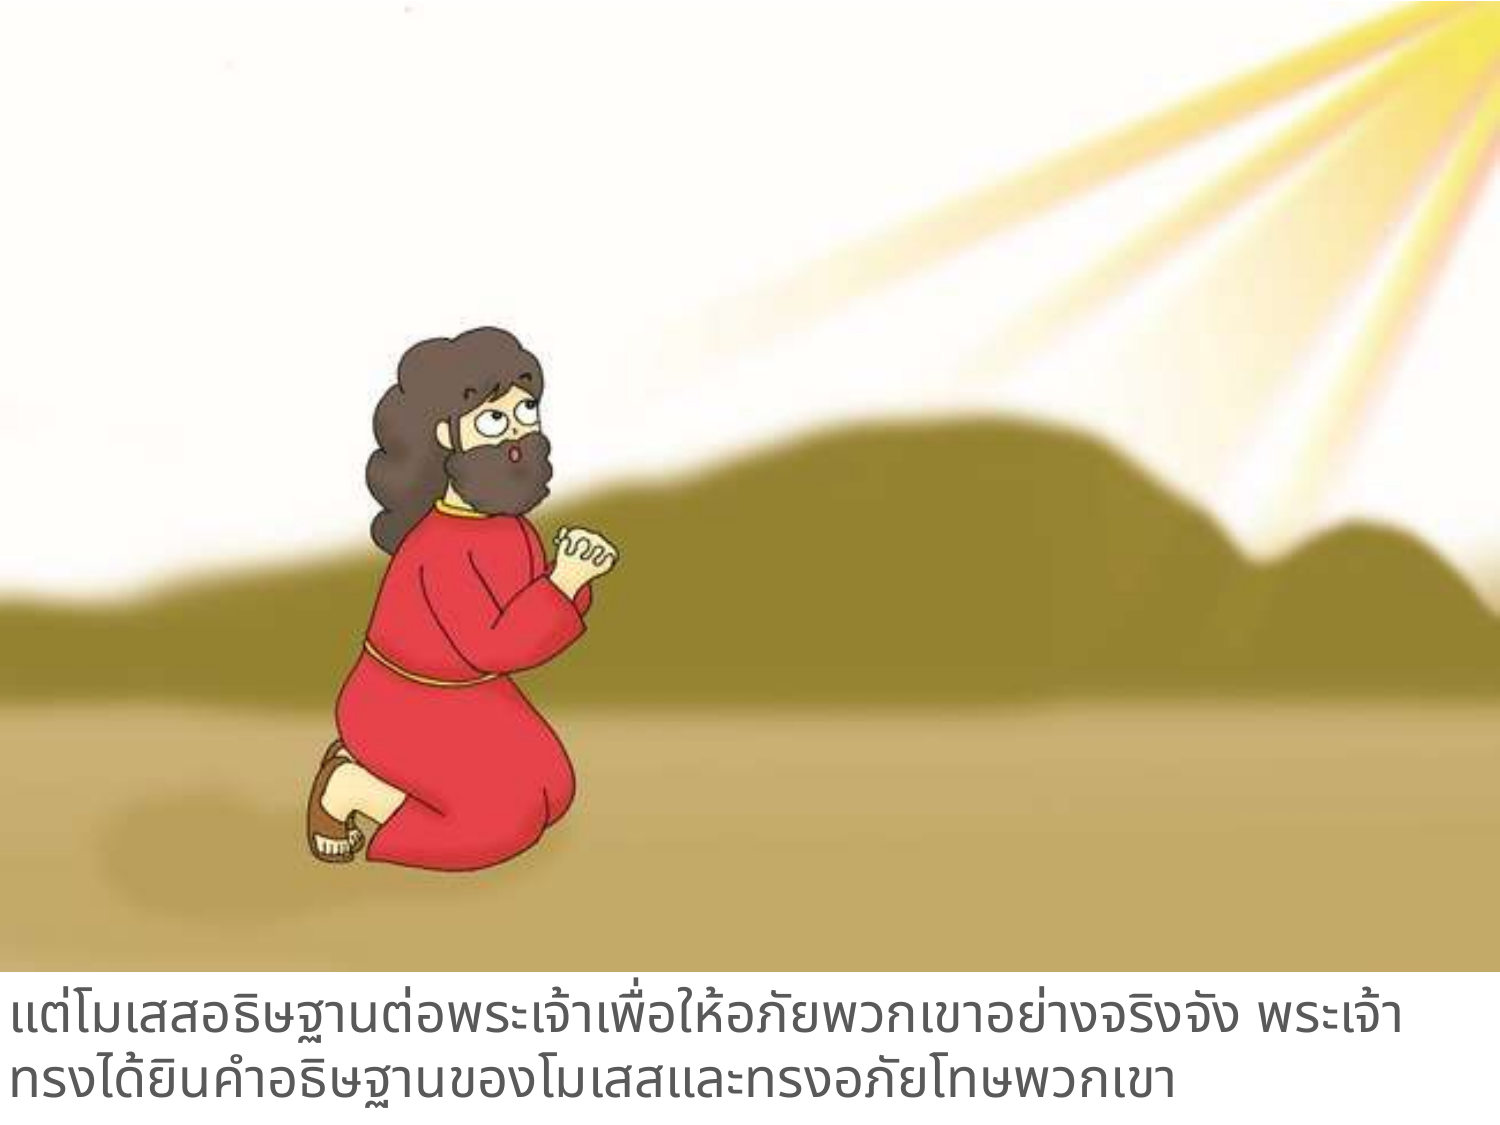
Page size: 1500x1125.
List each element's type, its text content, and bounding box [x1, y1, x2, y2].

picture [0, 0, 1500, 972]
text_box แต่โมเสสอธิษฐานต่อพระเจ้าเพื่อให้อภัยพวกเขาอย่างจริงจัง พระเจ้าทรงได้ยินคำอธิษฐานของโมเสสและทรงอภัยโทษพวกเขา [0, 979, 1500, 1116]
